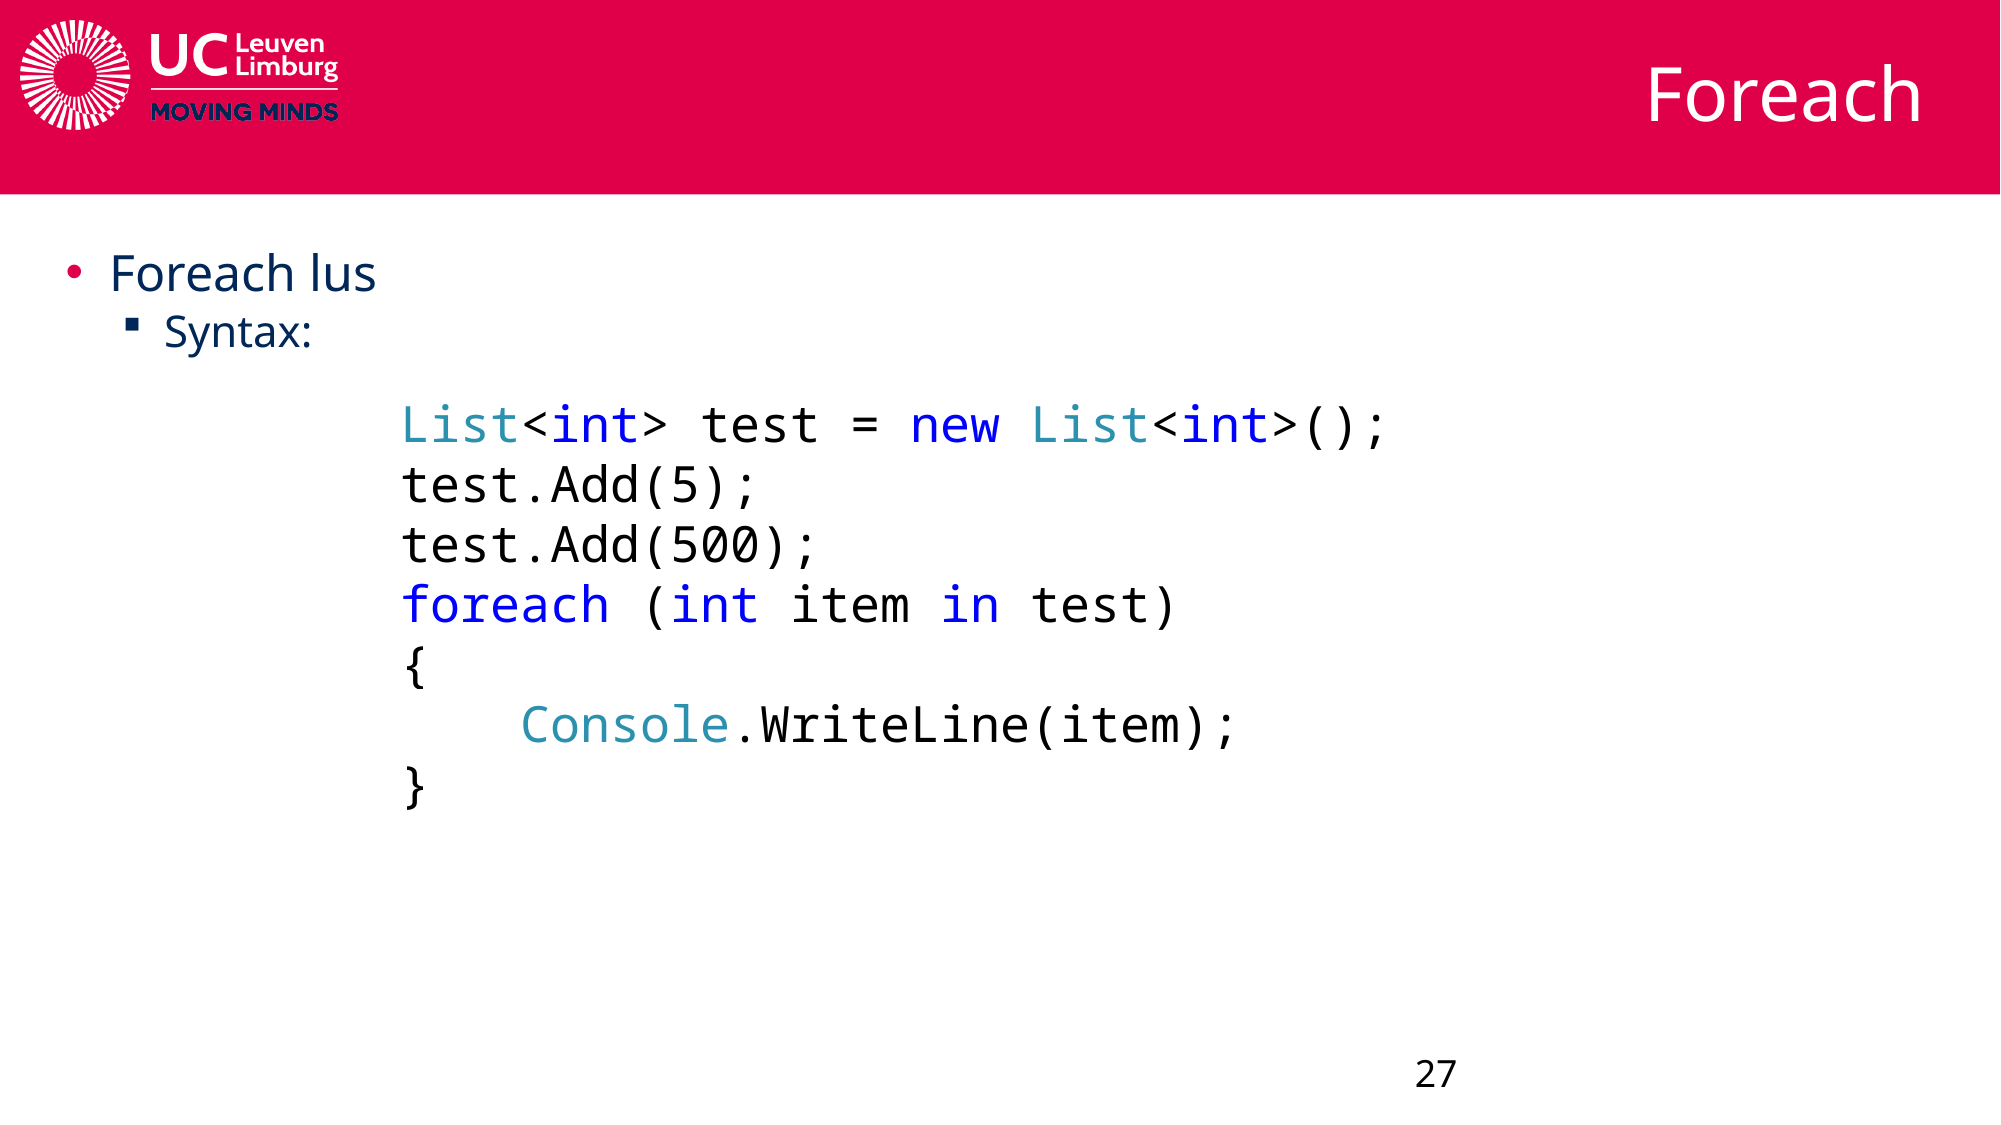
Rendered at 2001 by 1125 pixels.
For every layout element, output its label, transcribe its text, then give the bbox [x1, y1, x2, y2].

picture [20, 20, 338, 130]
list Foreach lus Syntax: [50, 240, 1940, 1078]
title Foreach [358, 0, 1940, 195]
slide_number 27 [1400, 1042, 1750, 1103]
text_box List<int> test = new List<int>(); test.Add(5); test.Add(500); foreach (int item in test) { Console.WriteLine(item); } [385, 385, 1449, 820]
